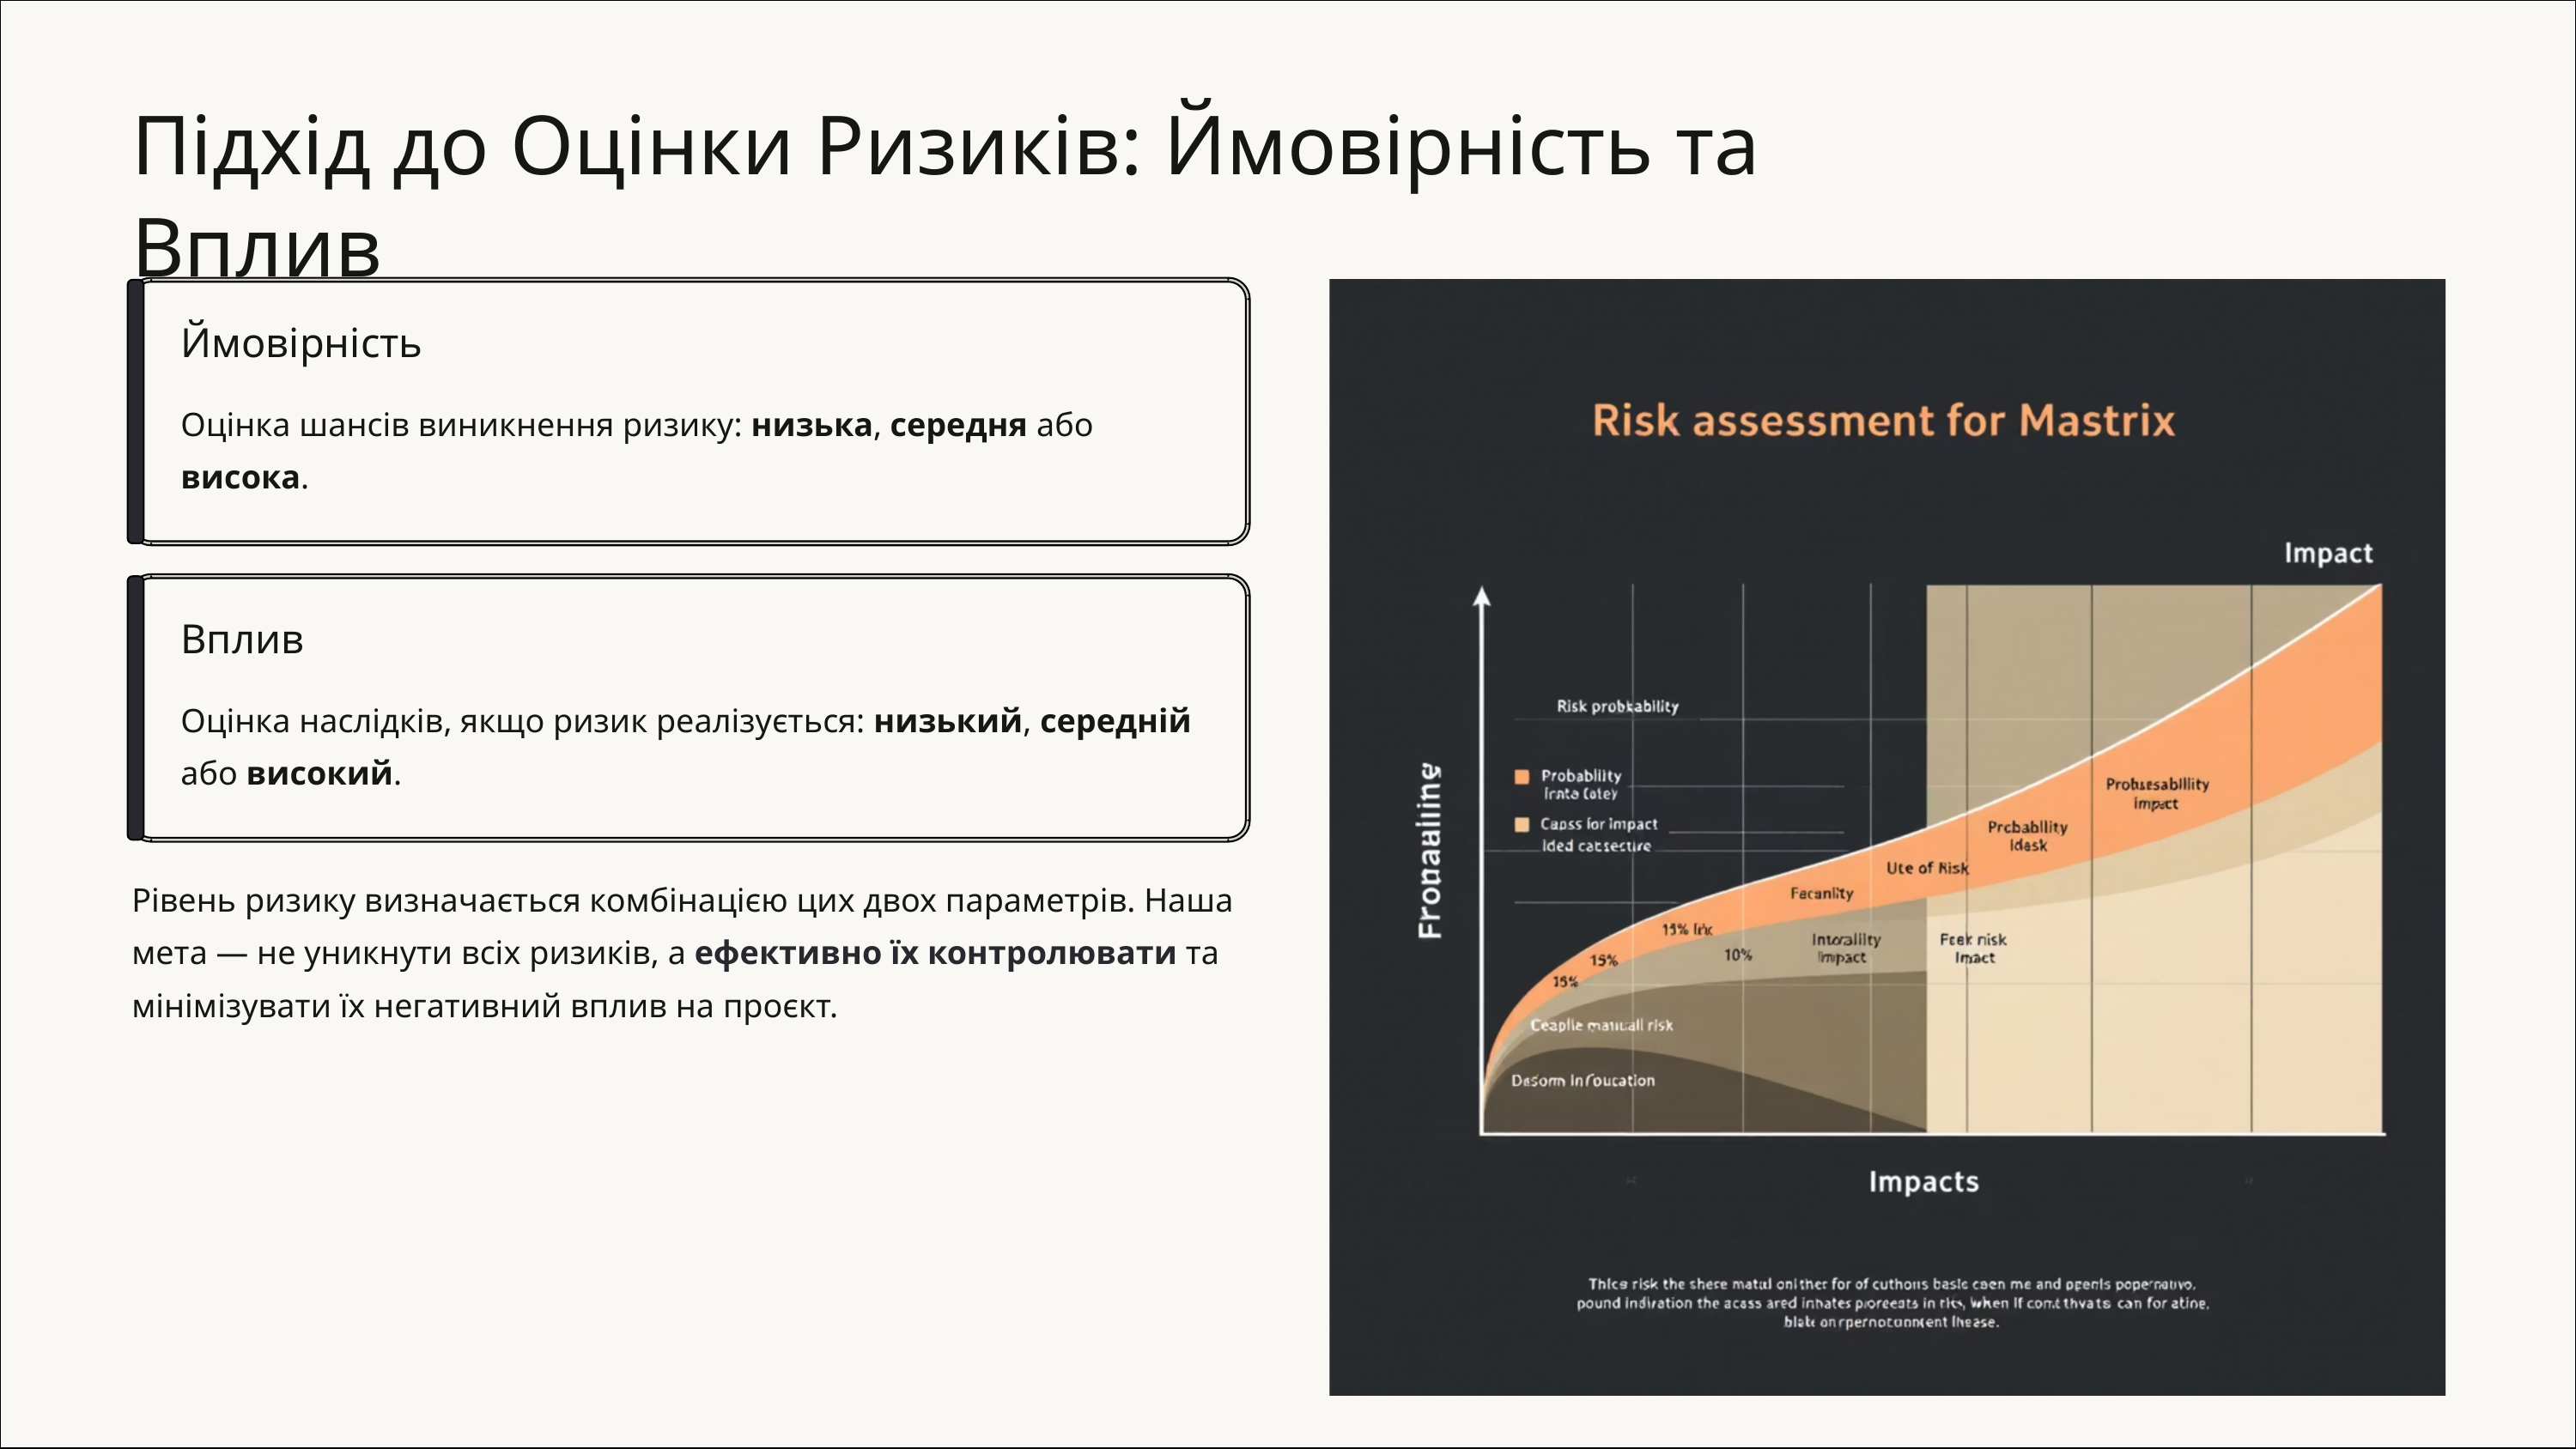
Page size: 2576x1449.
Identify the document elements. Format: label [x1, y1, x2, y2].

text_box [129, 573, 1250, 842]
text_box [0, 0, 2576, 1449]
text_box [127, 576, 144, 840]
text_box [127, 279, 144, 544]
text_box [129, 277, 1250, 546]
